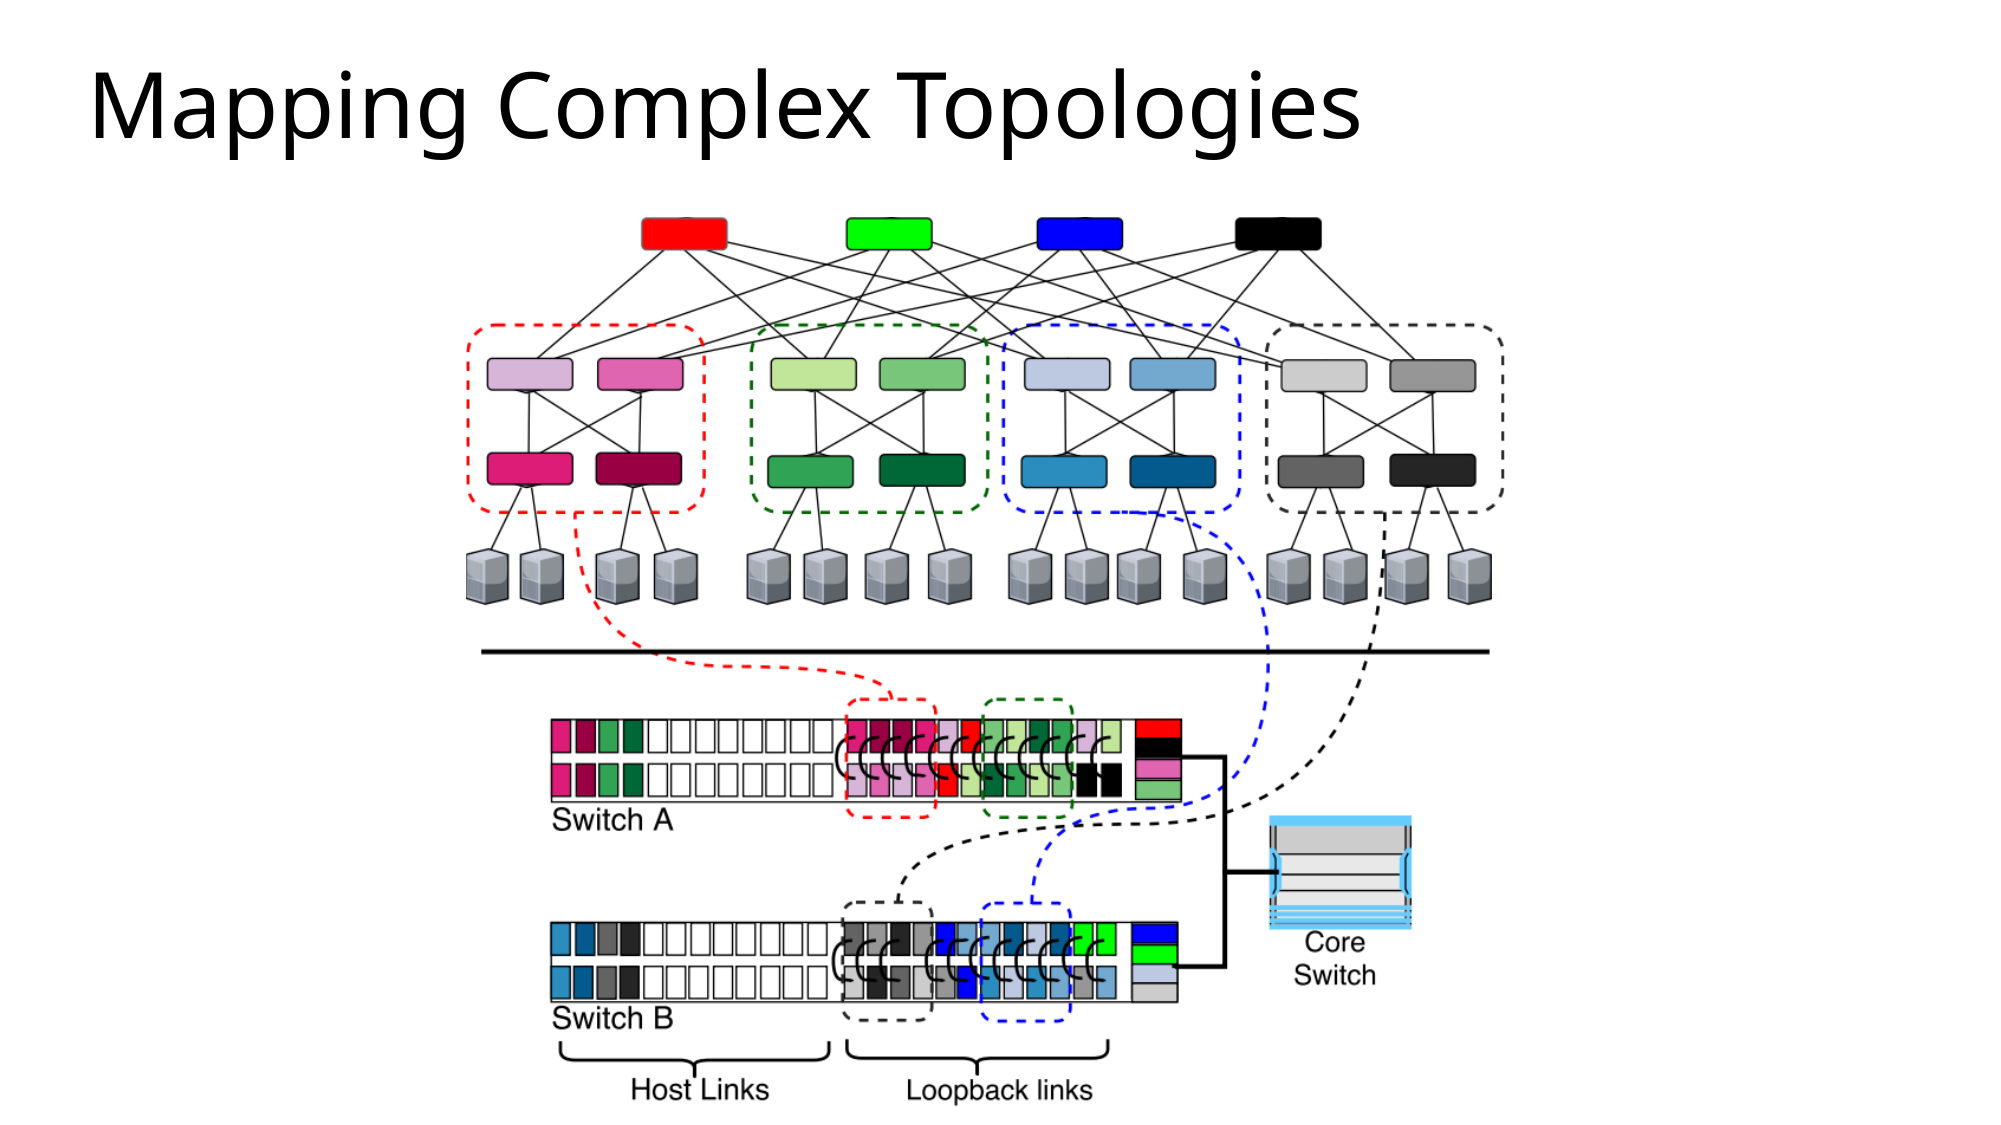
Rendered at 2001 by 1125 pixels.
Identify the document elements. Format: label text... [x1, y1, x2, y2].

title Mapping Complex Topologies [72, 0, 1896, 218]
picture [466, 217, 1505, 1110]
